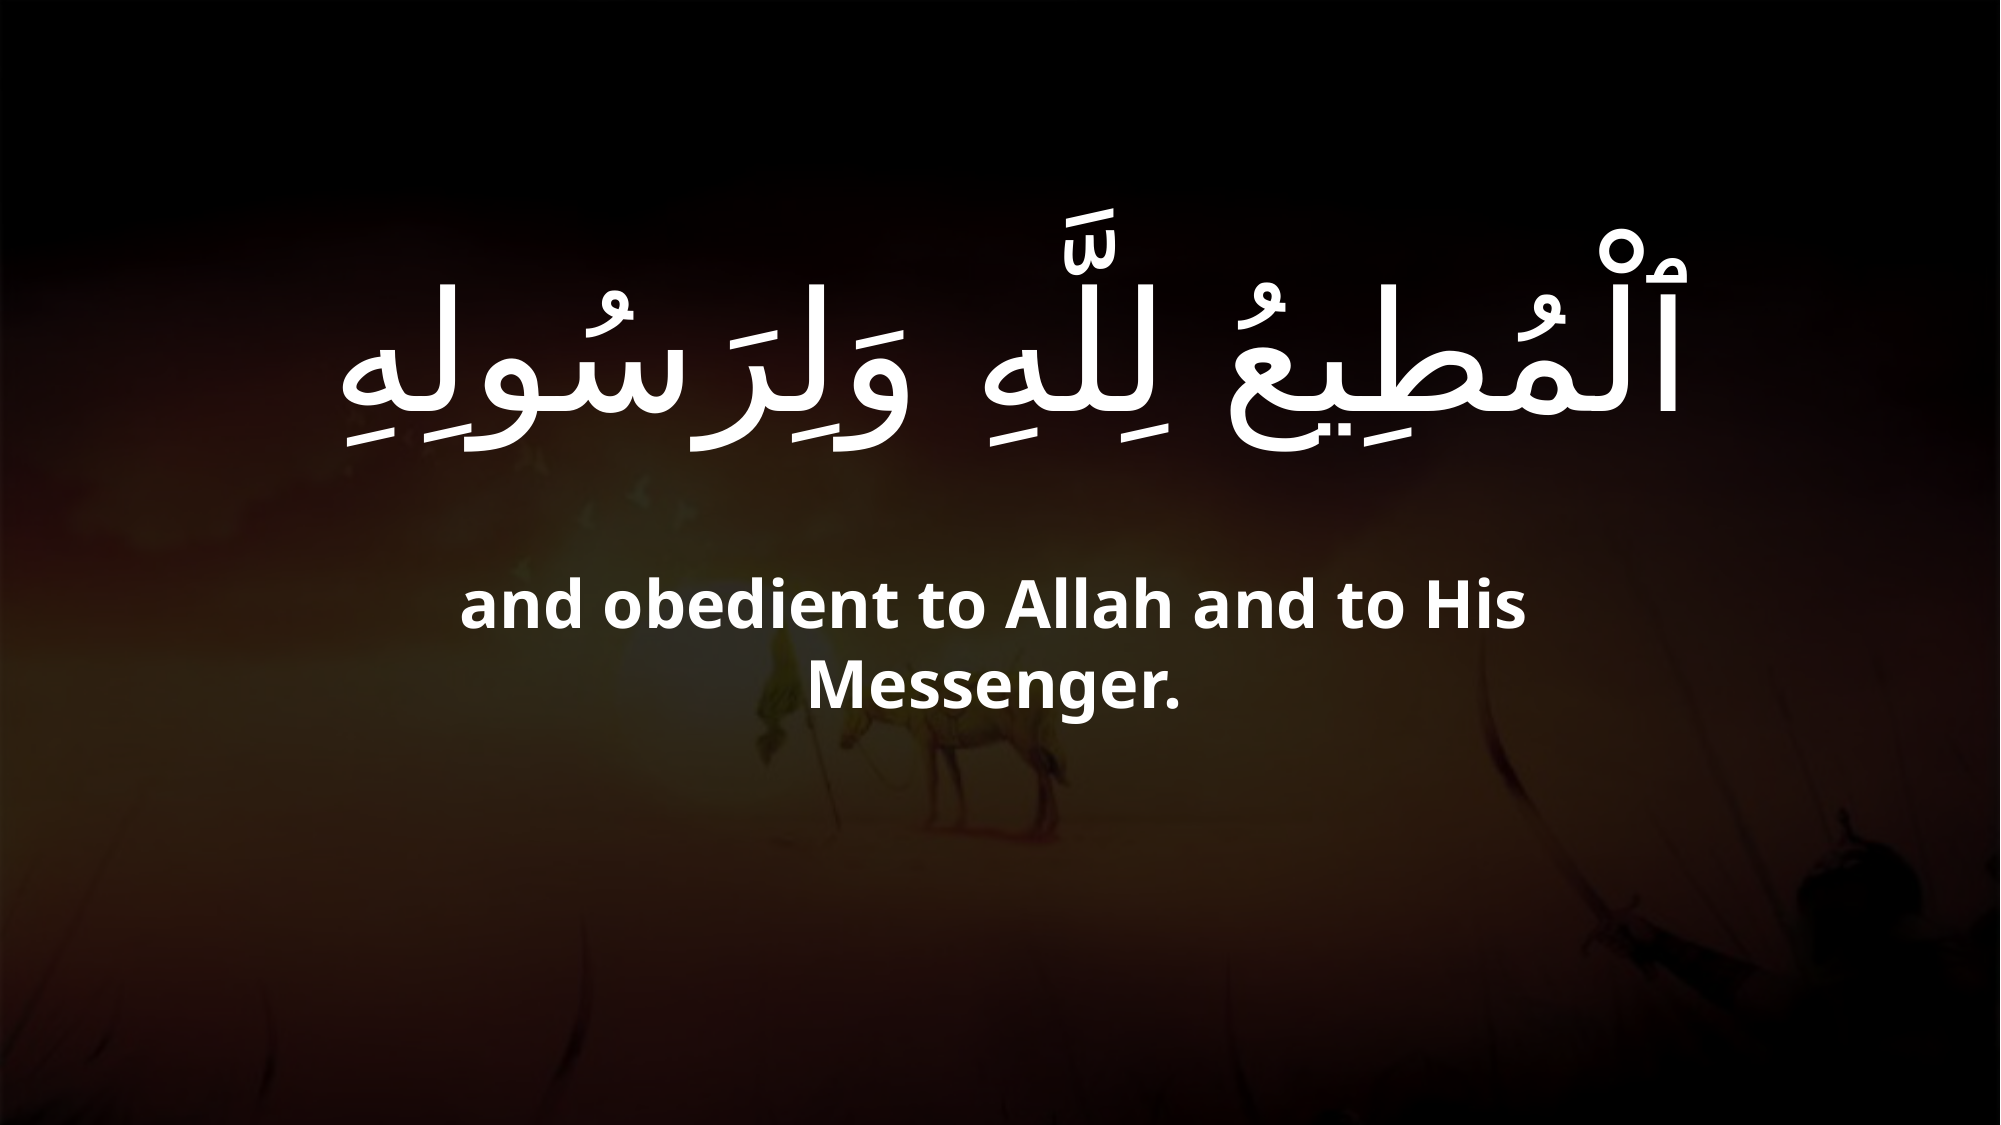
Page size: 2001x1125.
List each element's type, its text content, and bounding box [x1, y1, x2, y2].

subtitle and obedient to Allah and to His Messenger. [303, 554, 1686, 1125]
title ٱلْمُطِيعُ لِلَّهِ وَلِرَسُولِهِ [102, 237, 1922, 453]
